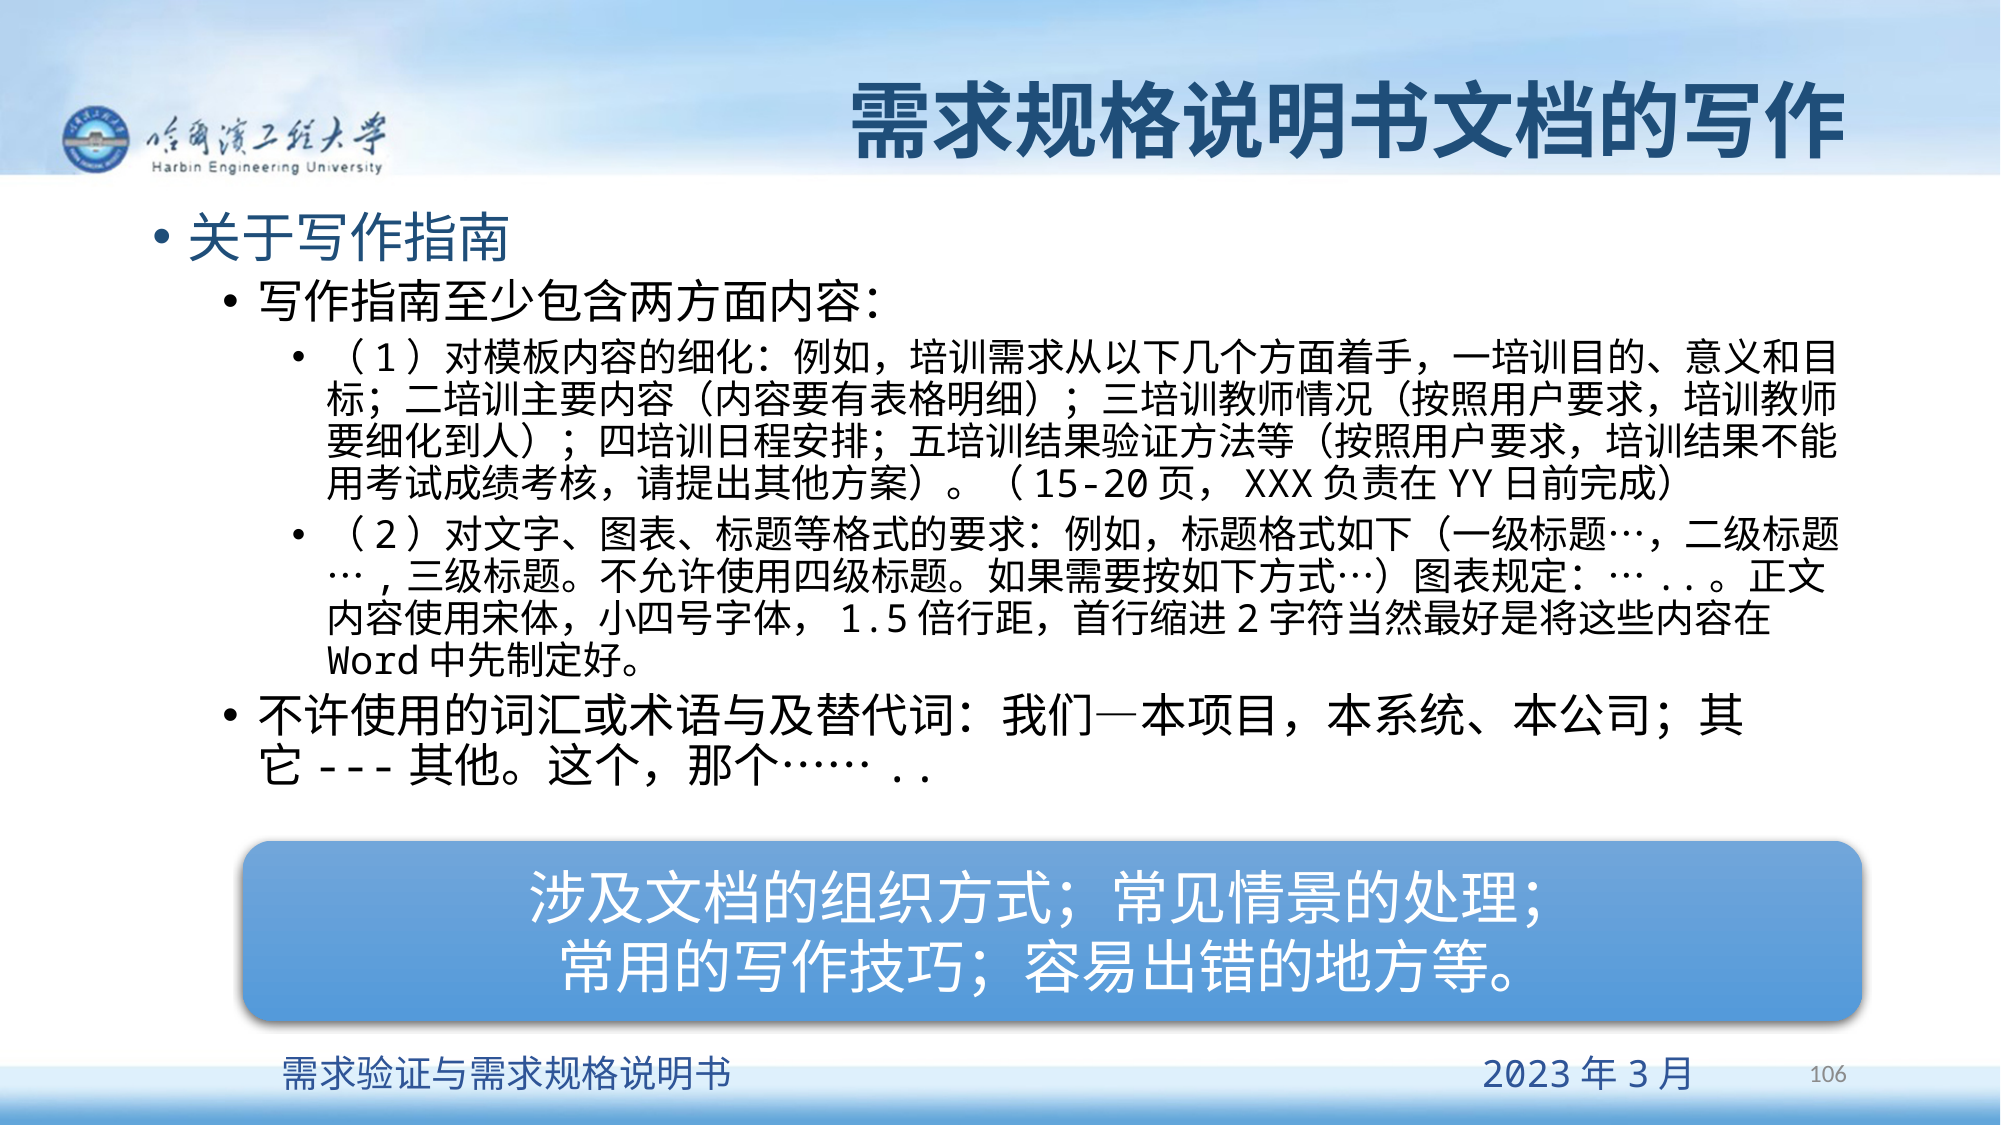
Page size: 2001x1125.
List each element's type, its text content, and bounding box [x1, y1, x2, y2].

slide_number 106 [1412, 1042, 1863, 1103]
title 需求规格说明书文档的写作 [137, 47, 1863, 202]
picture [0, 0, 2001, 1125]
list 关于写作指南 写作指南至少包含两方面内容： （1）对模板内容的细化：例如，培训需求从以下几个方面着手，一培训目的、意义和目标；二培训主要内容（内容要有表格明细）；三培训教师情况（按照用户要求，培训教师要细化到人）；四培训日程安排；五培训结果验证方法等（按照用户要求，培训结果不能用考试成绩考核，请提出其他方案）。（15-20页，XXX负责在YY日前完成） （2）对文字、图表、标题等格式的要求：例如，标题格式如下（一级标题…，二级标题…,三级标题。不允许使用四级标题。如果需要按如下方式…）图表规定：…..。正文内容使用宋体，小四号字体，1.5倍行距，首行缩进2字符当然最好是将这些内容在Word中先制定好。 不许使用的词汇或术语与及替代词：我们—本项目，本系统、本公司；其它---其他。这个，那个…….. [137, 202, 1863, 831]
text_box 涉及文档的组织方式；常见情景的处理； 常用的写作技巧；容易出错的地方等。 [242, 840, 1863, 1021]
